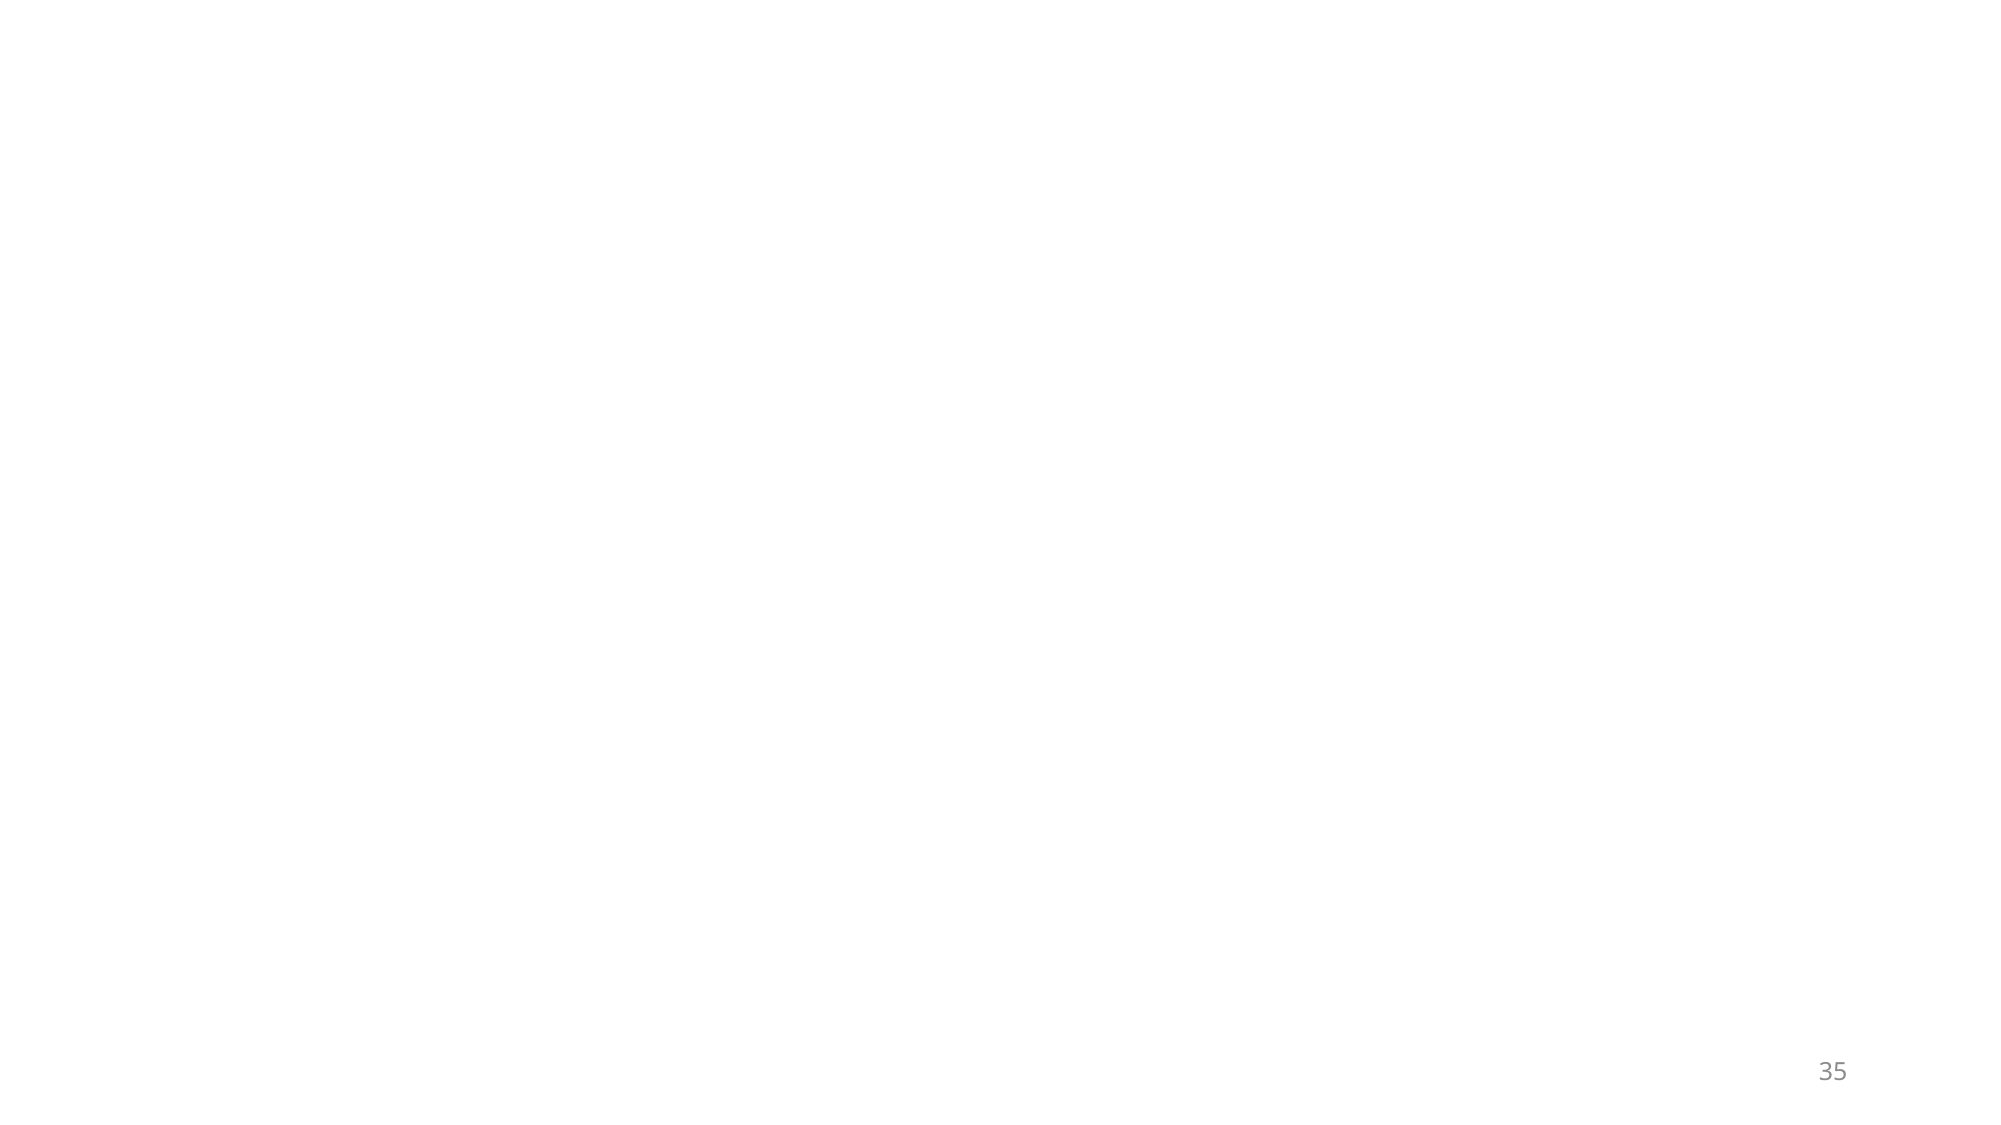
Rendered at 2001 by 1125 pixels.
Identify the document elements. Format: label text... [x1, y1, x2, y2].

slide_number 35 [1412, 1042, 1863, 1103]
